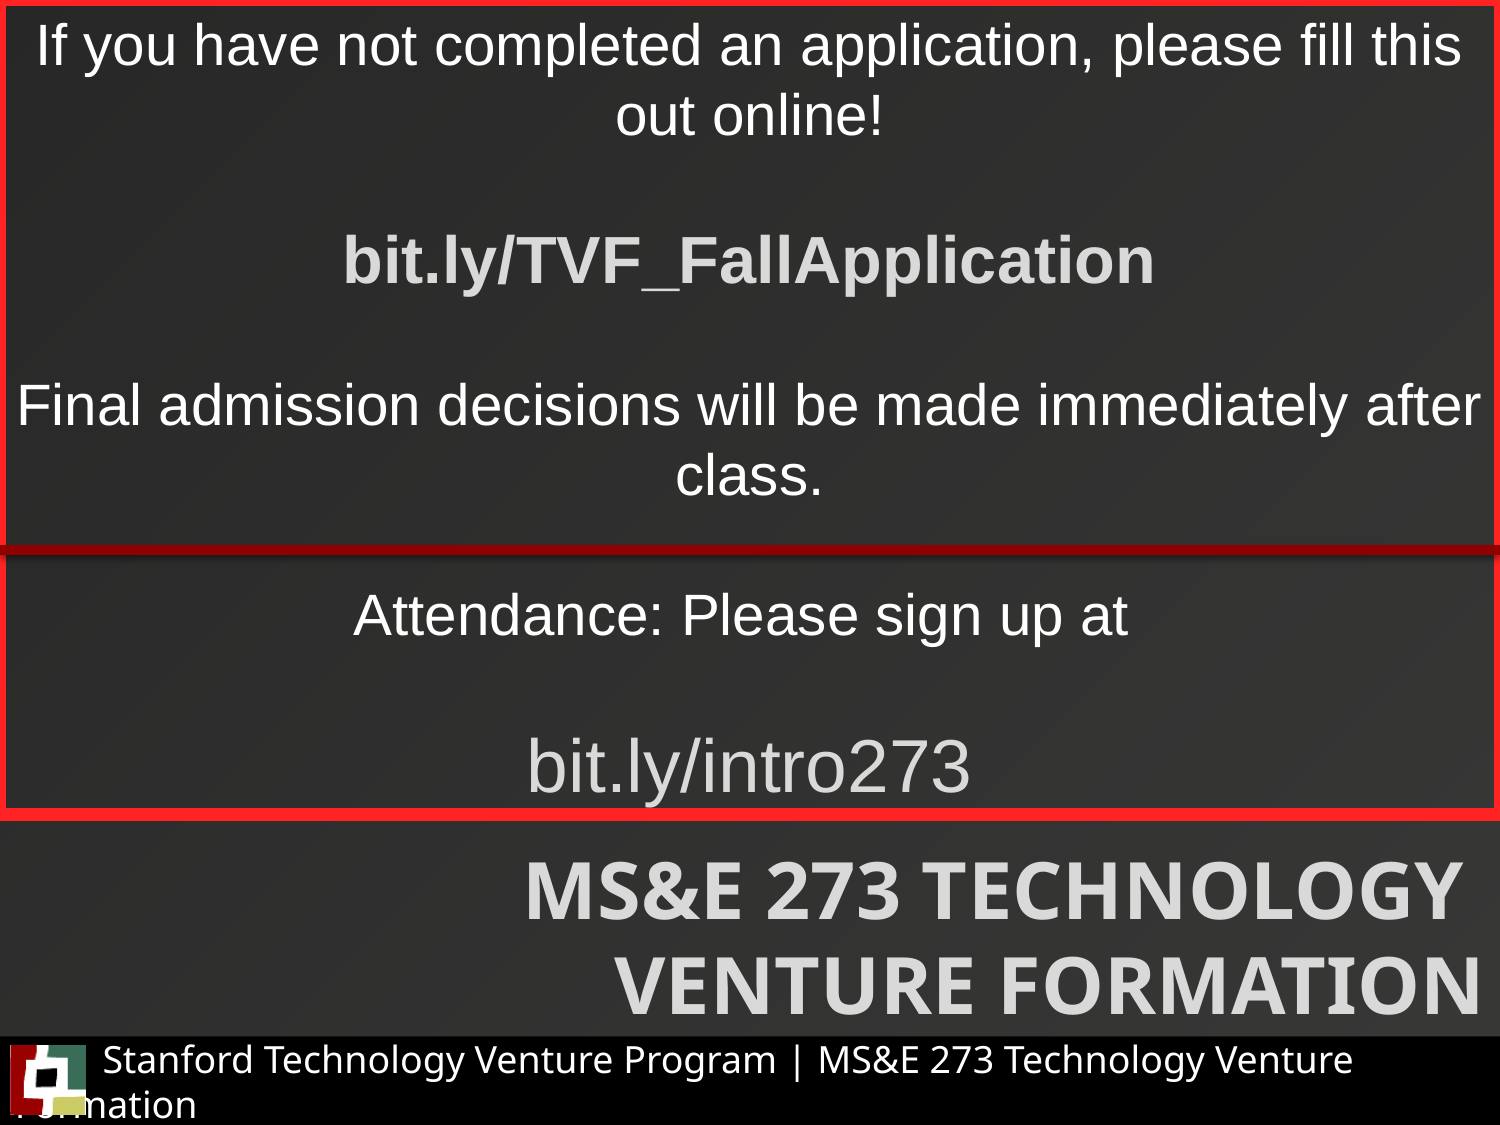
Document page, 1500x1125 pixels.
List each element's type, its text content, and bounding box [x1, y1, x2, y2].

text_box If you have not completed an application, please fill this out online! bit.ly/TVF_FallApplication Final admission decisions will be made immediately after class. Attendance: Please sign up at bit.ly/intro273 [0, 563, 1500, 815]
text_box If you have not completed an application, please fill this out online! bit.ly/TVF_FallApplication Final admission decisions will be made immediately after class. Attendance: Please sign up at bit.ly/intro273 [0, 0, 1500, 545]
title MS&E 273 Technology Venture Formation [47, 815, 1500, 1038]
picture [10, 1045, 86, 1115]
